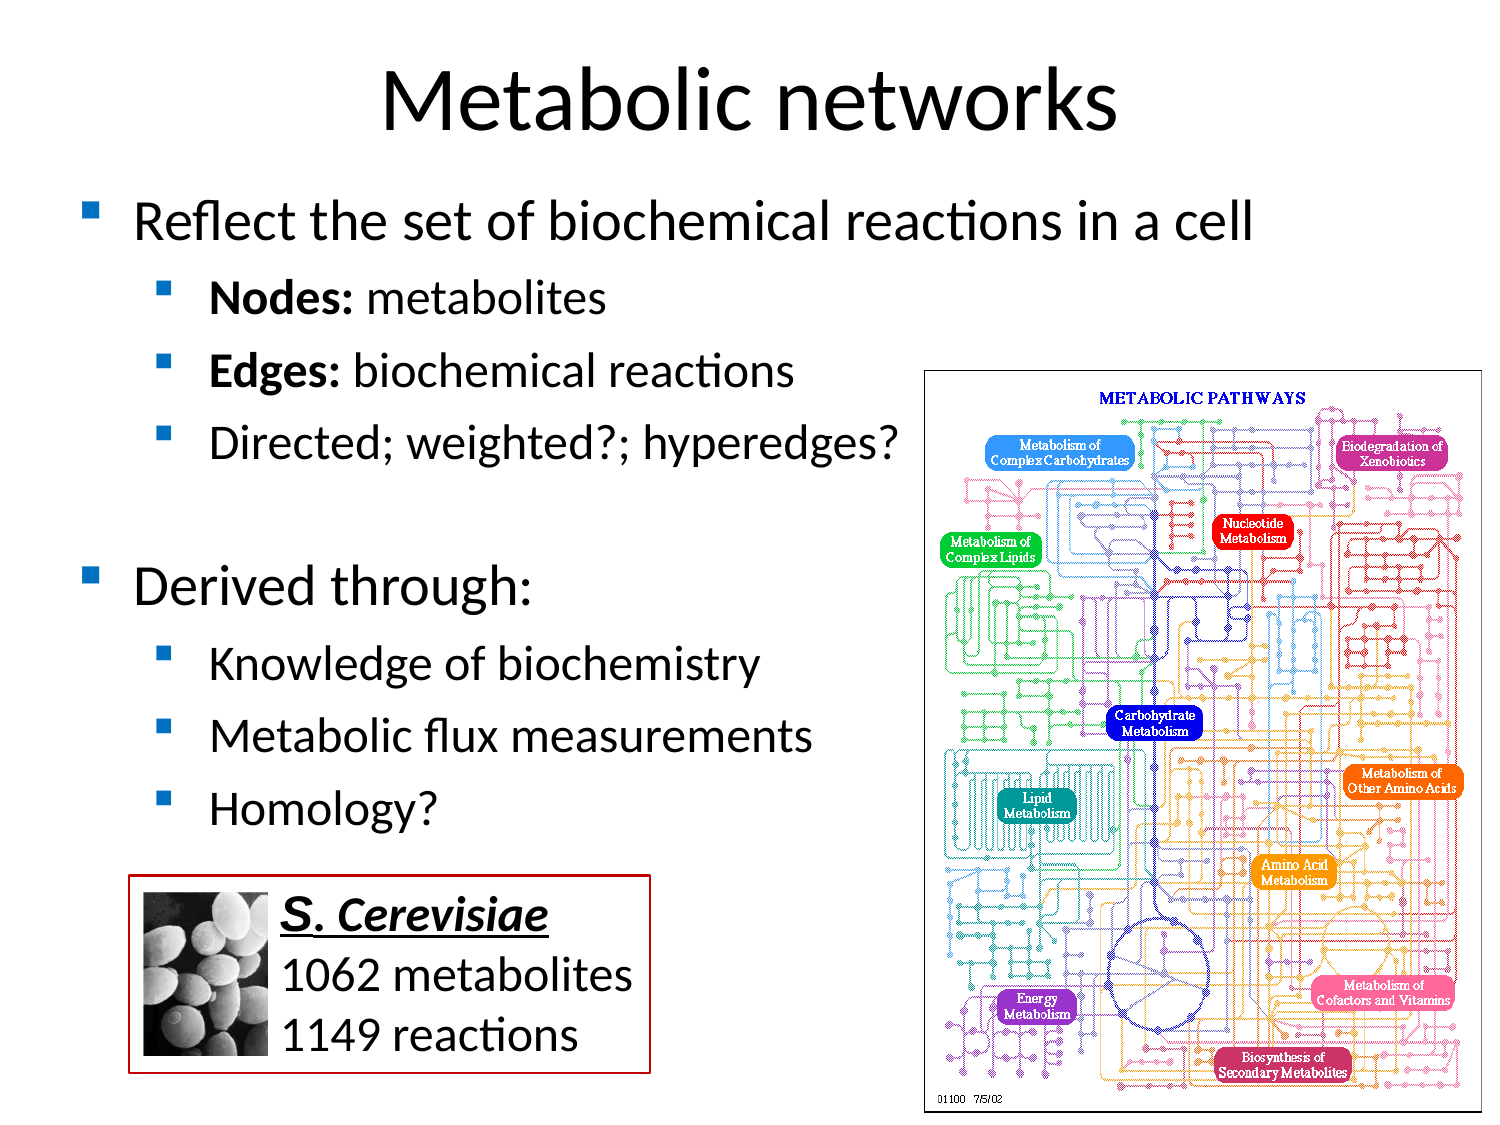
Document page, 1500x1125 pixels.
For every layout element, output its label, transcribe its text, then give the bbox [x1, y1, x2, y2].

picture [924, 370, 1482, 1113]
text_box Reflect the set of biochemical reactions in a cell Nodes: metabolites Edges: biochemical reactions Directed; weighted?; hyperedges? Derived through: Knowledge of biochemistry Metabolic flux measurements Homology? [62, 174, 1467, 328]
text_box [128, 873, 651, 1073]
text_box Metabolic networks [0, 0, 1500, 187]
